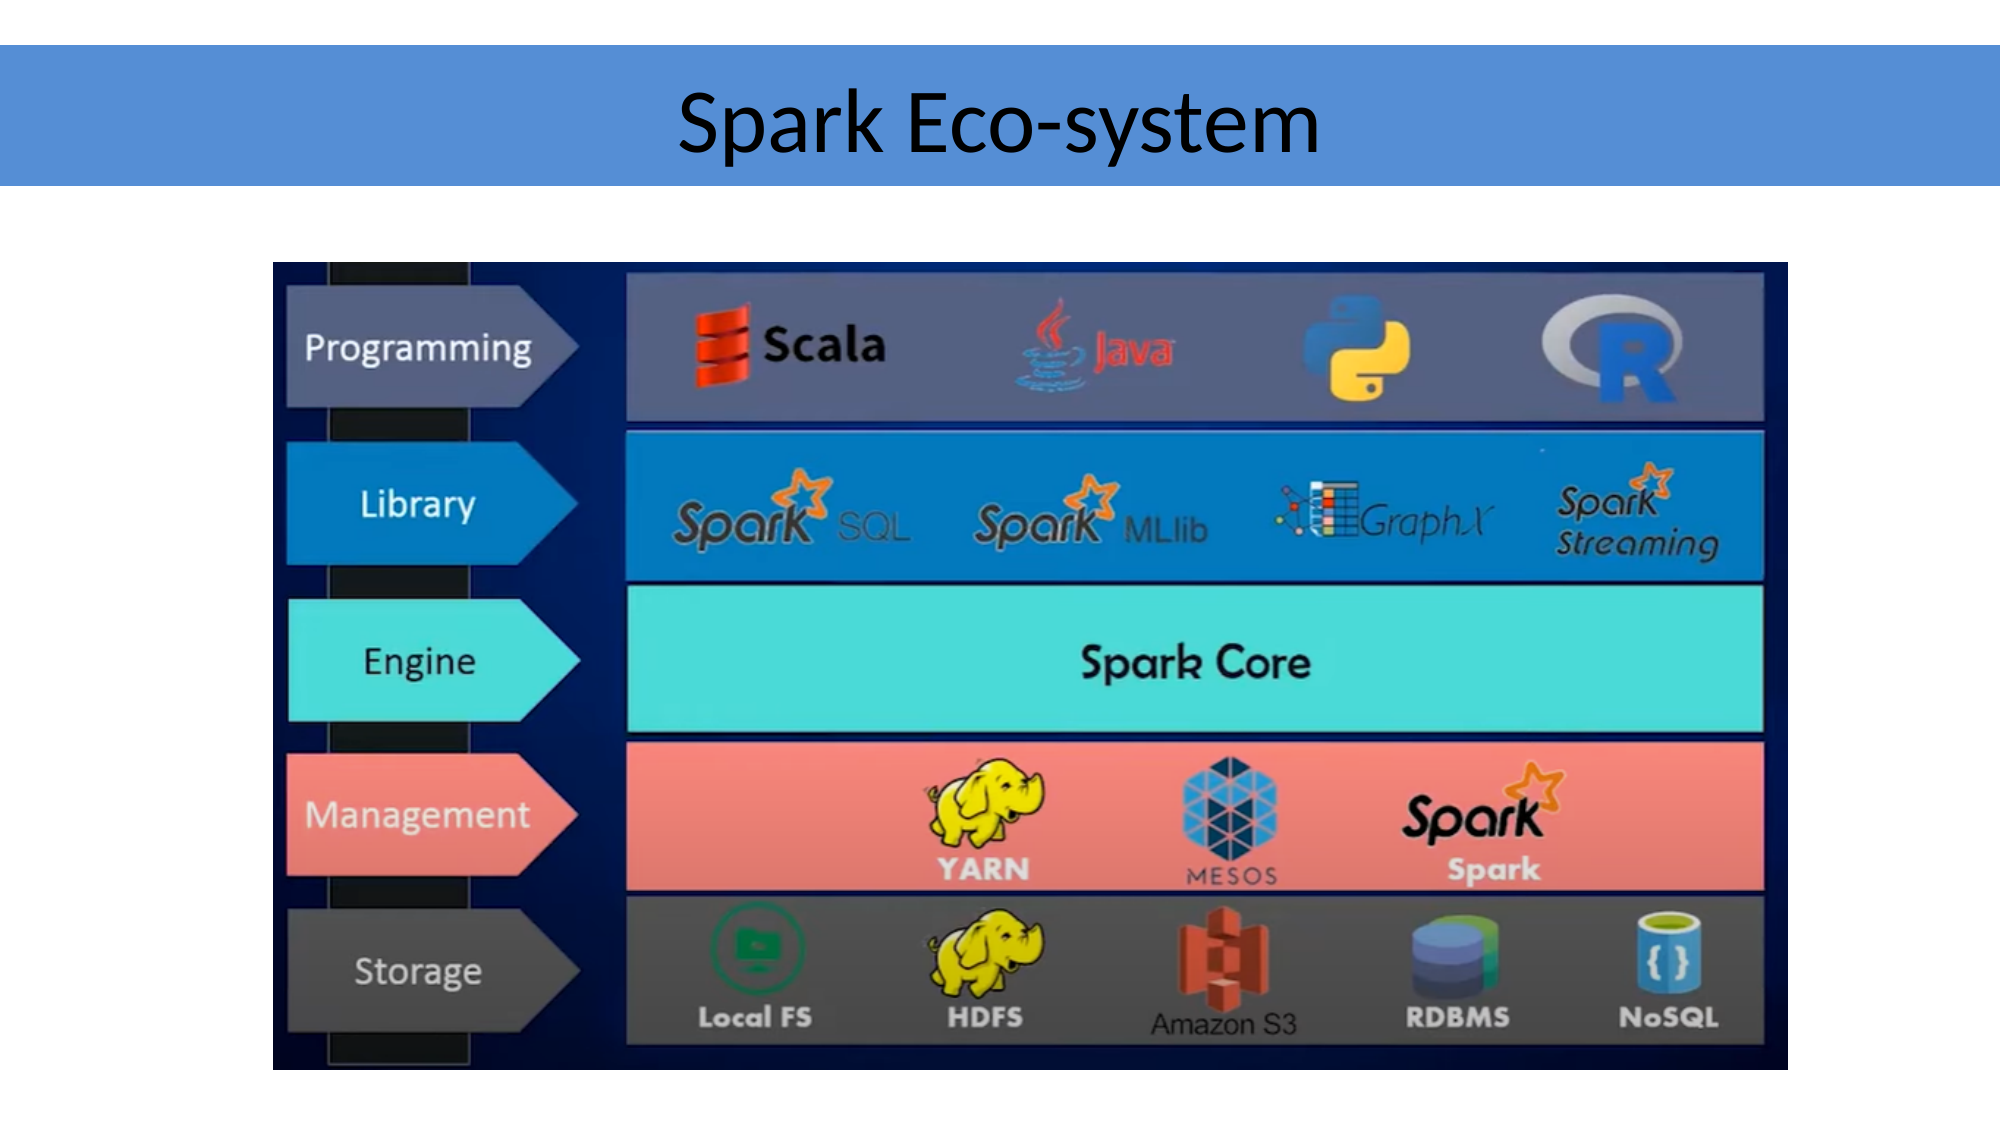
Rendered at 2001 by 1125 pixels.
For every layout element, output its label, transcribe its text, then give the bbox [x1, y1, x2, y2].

picture [273, 262, 1788, 1071]
text_box Spark Eco-system [0, 45, 2000, 186]
